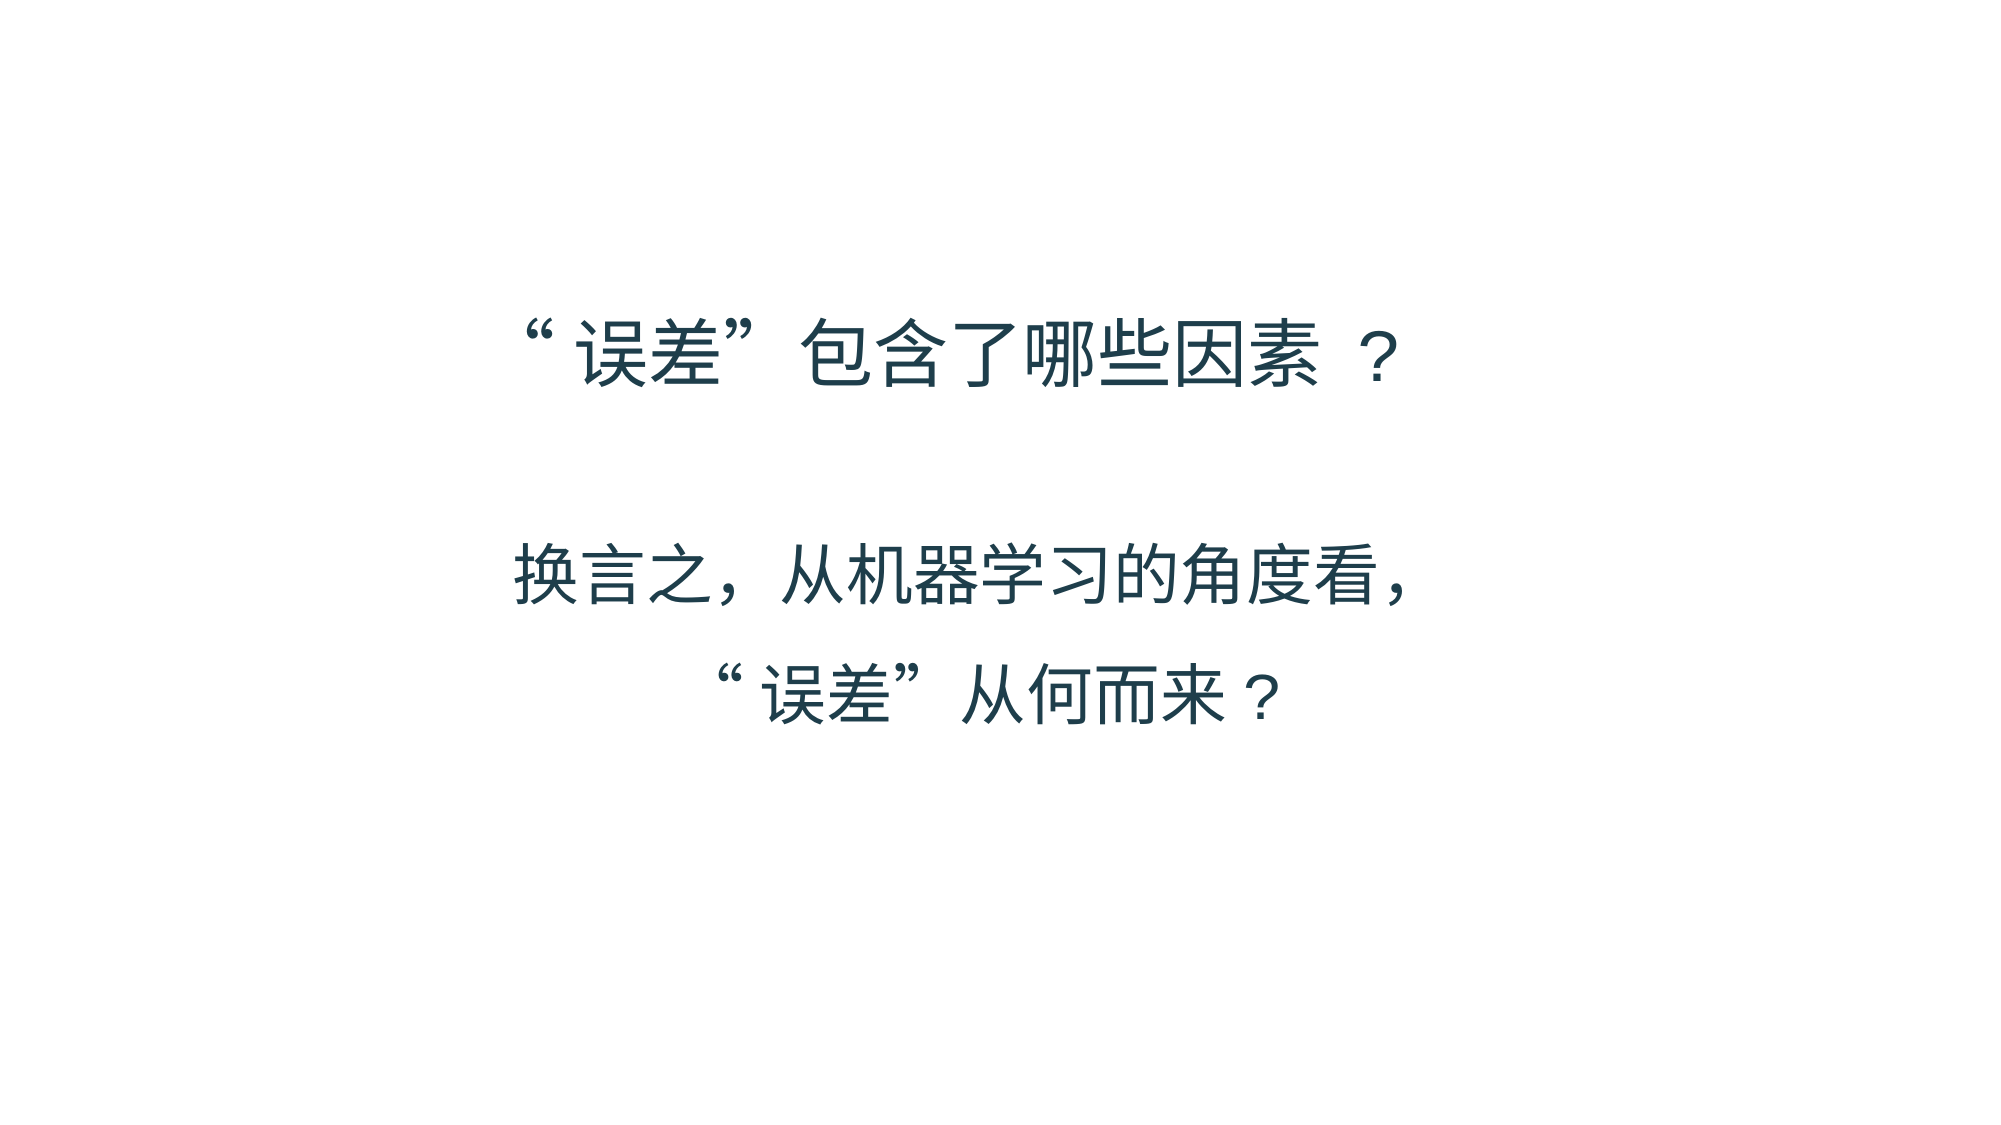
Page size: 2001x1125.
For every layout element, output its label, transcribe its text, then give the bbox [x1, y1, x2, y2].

text_box 换言之，从机器学习的角度看， “误差”从何而来? [511, 532, 1449, 733]
text_box “误差”包含了哪些因素 ? [478, 306, 1372, 397]
